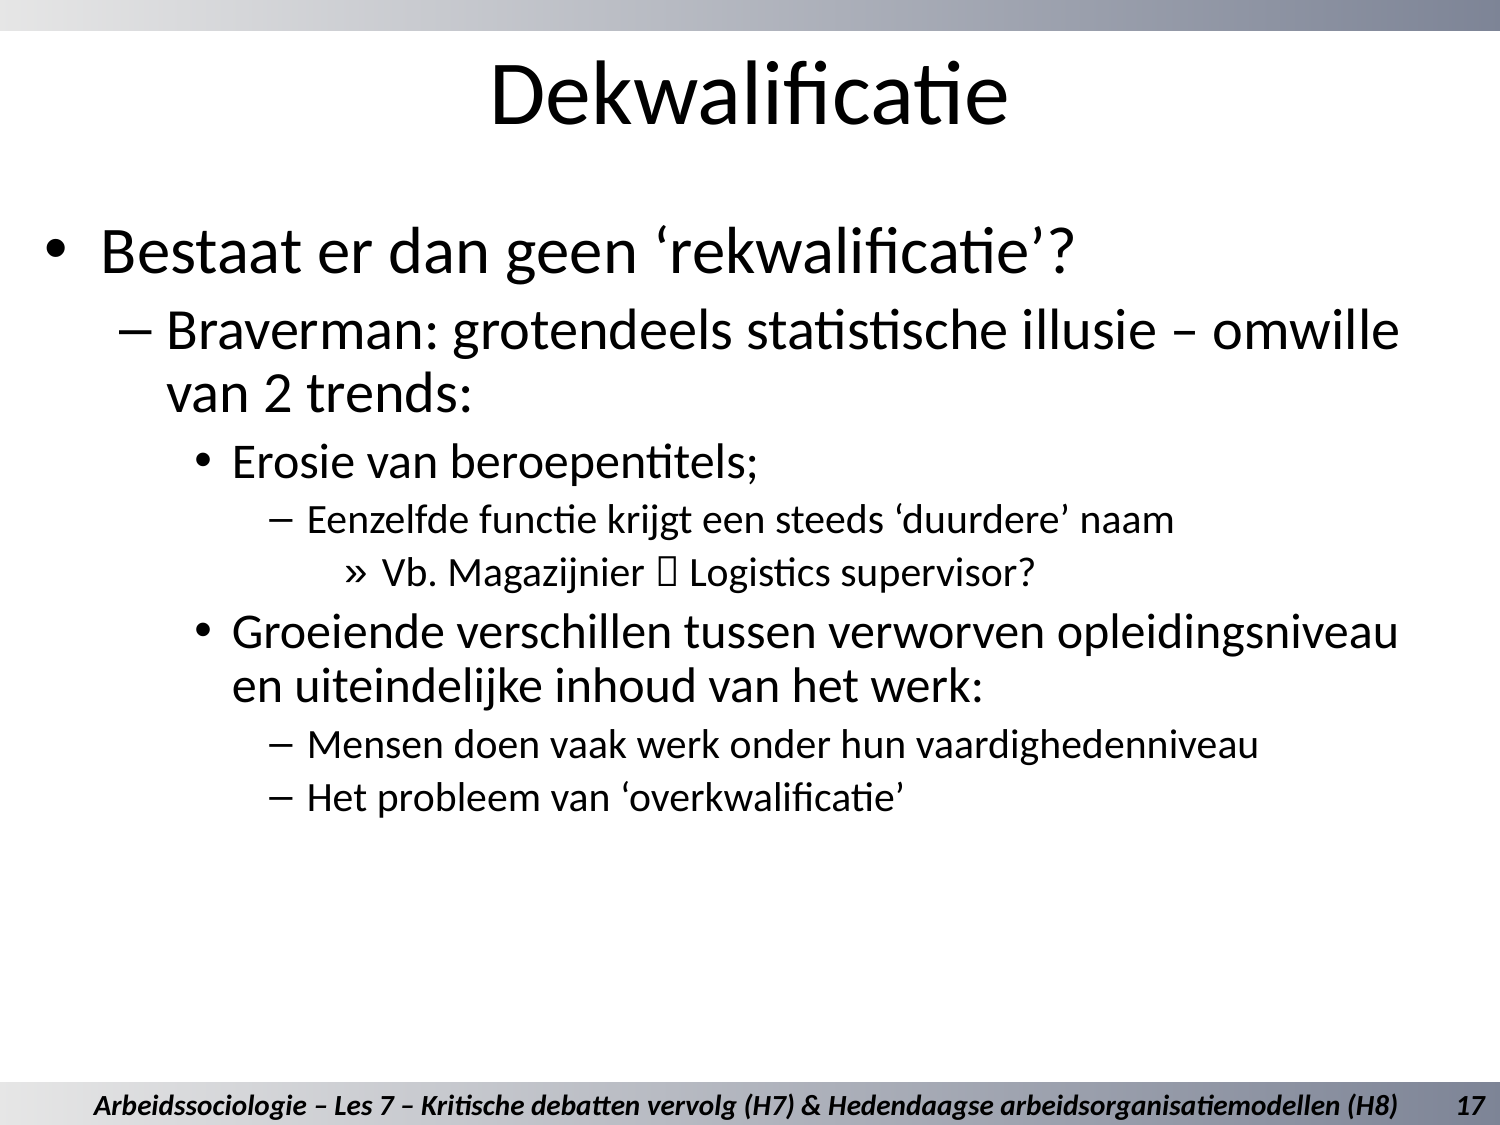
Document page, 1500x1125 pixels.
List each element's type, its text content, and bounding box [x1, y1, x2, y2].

text_box 17 [1074, 1082, 1500, 1125]
list Bestaat er dan geen ‘rekwalificatie’? Braverman: grotendeels statistische illusie – omwille van 2 trends: Erosie van beroepentitels; Eenzelfde functie krijgt een steeds ‘duurdere’ naam Vb. Magazijnier  Logistics supervisor? Groeiende verschillen tussen verworven opleidingsniveau en uiteindelijke inhoud van het werk: Mensen doen vaak werk onder hun vaardighedenniveau Het probleem van ‘overkwalificatie’ [29, 208, 1471, 1071]
text_box [0, 0, 1500, 31]
title Dekwalificatie [0, 31, 1500, 157]
footer Arbeidssociologie – Les 7 – Kritische debatten vervolg (H7) & Hedendaagse arbeidsorganisatiemodellen (H8) [0, 1082, 1074, 1125]
